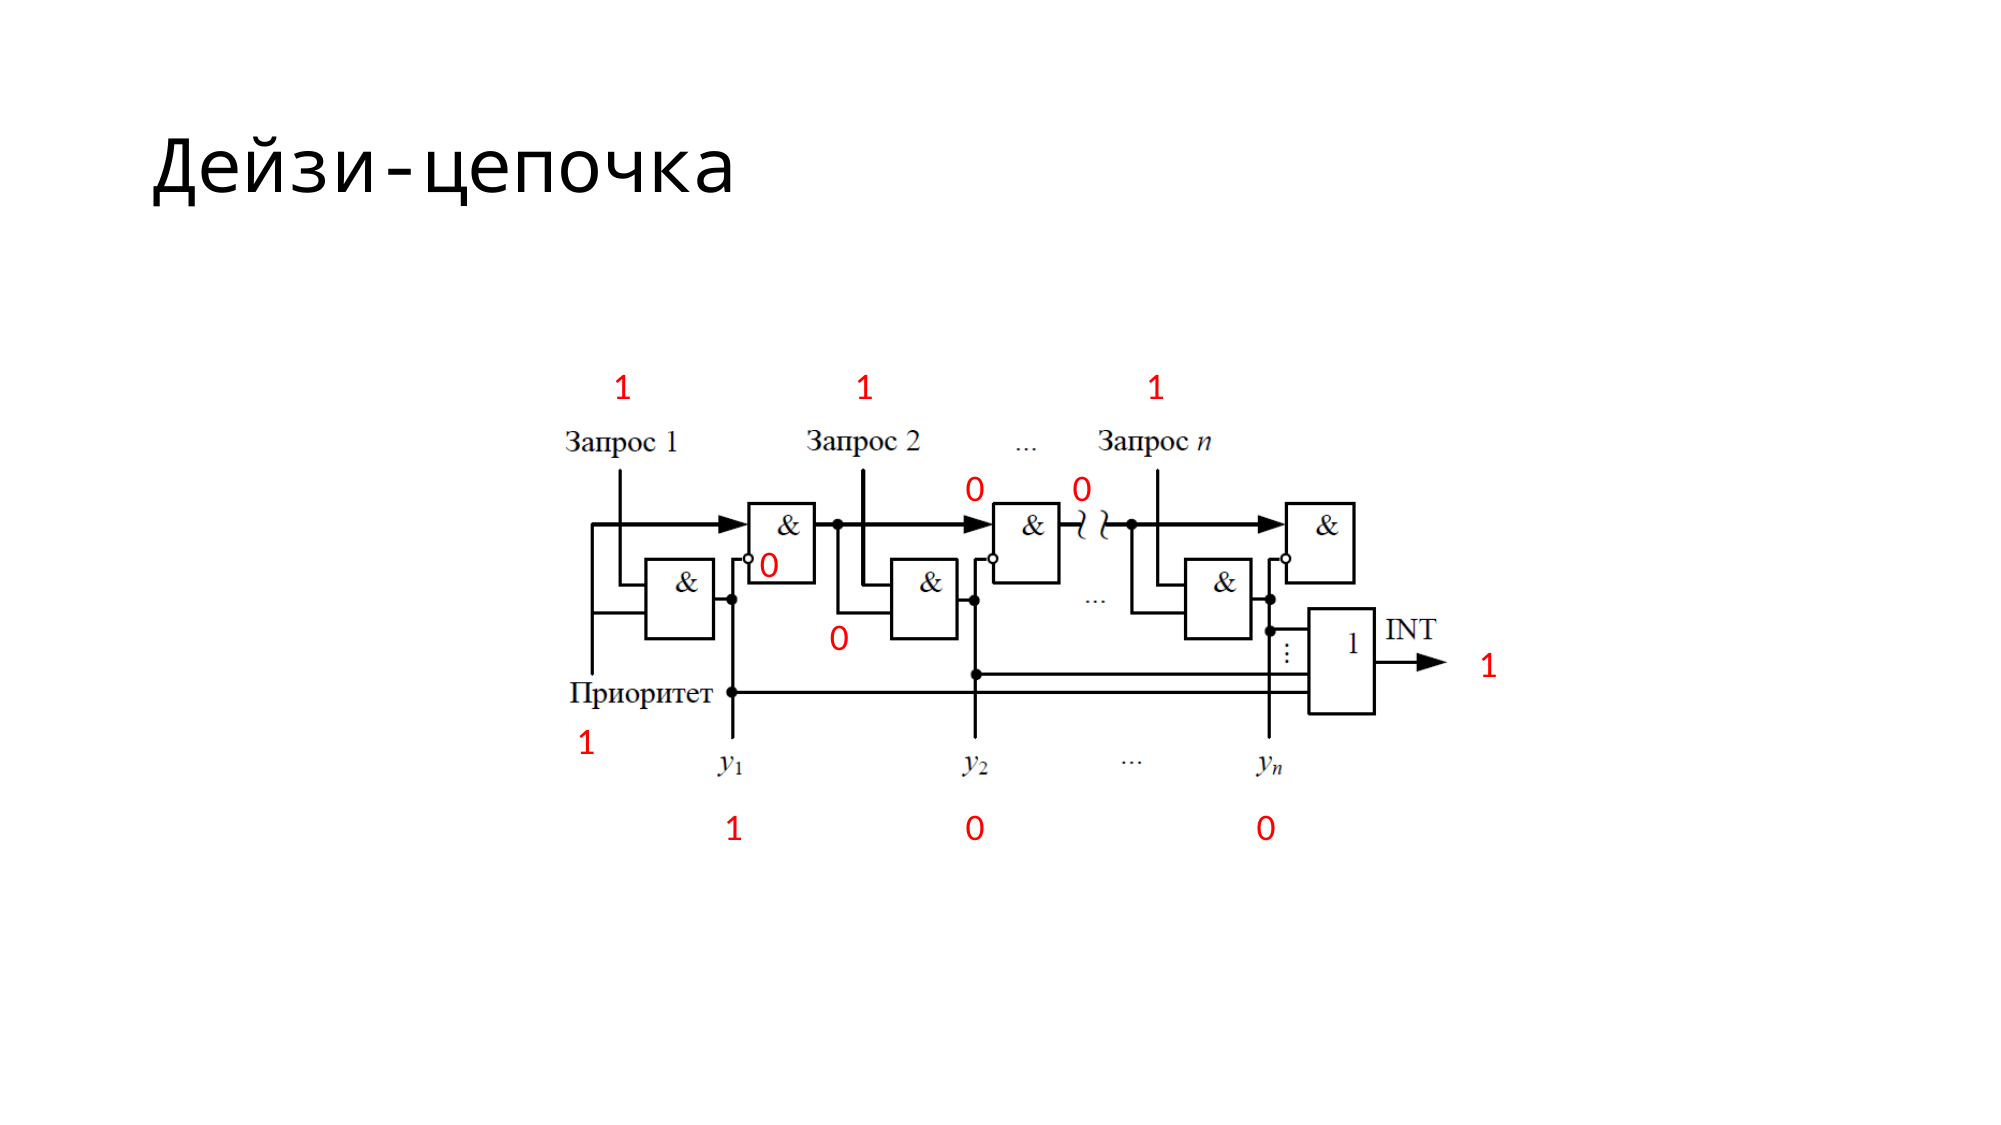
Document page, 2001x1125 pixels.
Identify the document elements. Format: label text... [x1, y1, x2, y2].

text_box 1 [597, 354, 647, 415]
text_box 0 [950, 796, 1000, 856]
title Дейзи-цепочка [137, 59, 1863, 278]
text_box 1 [709, 796, 758, 856]
text_box 1 [1464, 632, 1513, 693]
picture [536, 415, 1464, 796]
text_box 1 [839, 354, 889, 415]
text_box 1 [1131, 354, 1180, 415]
text_box 0 [1241, 796, 1291, 856]
